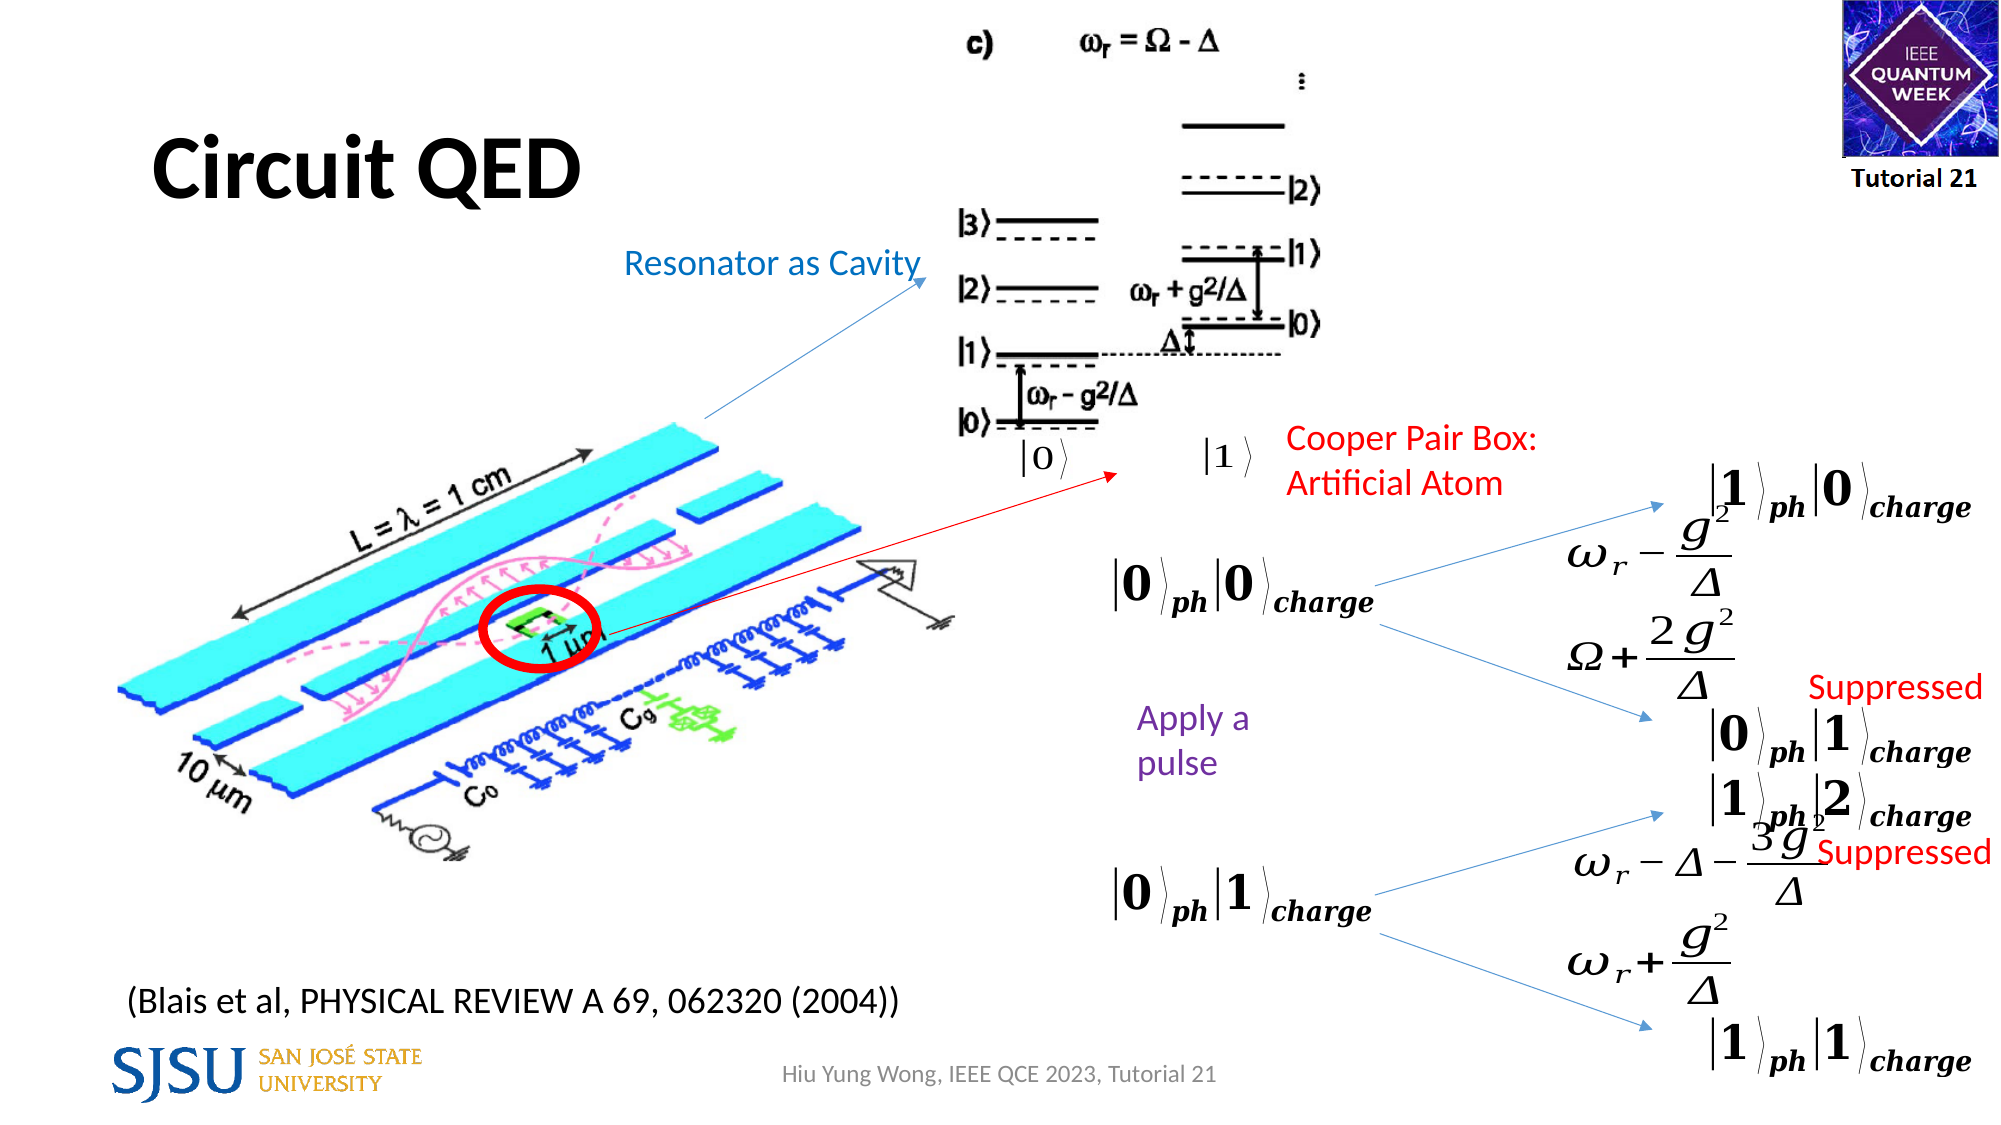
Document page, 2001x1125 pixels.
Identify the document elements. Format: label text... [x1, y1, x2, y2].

text_box Suppressed [1802, 819, 2000, 880]
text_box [1379, 933, 1653, 1030]
text_box Cooper Pair Box: Artificial Atom [1375, 405, 1605, 503]
text_box Resonator as Cavity [609, 230, 937, 290]
picture [112, 1044, 422, 1103]
title Circuit QED [137, 59, 937, 278]
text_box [609, 473, 1118, 635]
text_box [1374, 503, 1664, 586]
text_box Suppressed [1793, 655, 2000, 715]
text_box Apply a pulse [1122, 685, 1329, 791]
footer Hiu Yung Wong, IEEE QCE 2023, Tutorial 21 [662, 1042, 1338, 1103]
text_box (Blais et al, PHYSICAL REVIEW A 69, 062320 (2004)) [111, 968, 916, 1029]
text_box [1379, 624, 1653, 721]
picture [1842, 0, 2000, 188]
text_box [704, 277, 927, 419]
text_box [1374, 812, 1664, 895]
picture [47, 0, 1375, 885]
